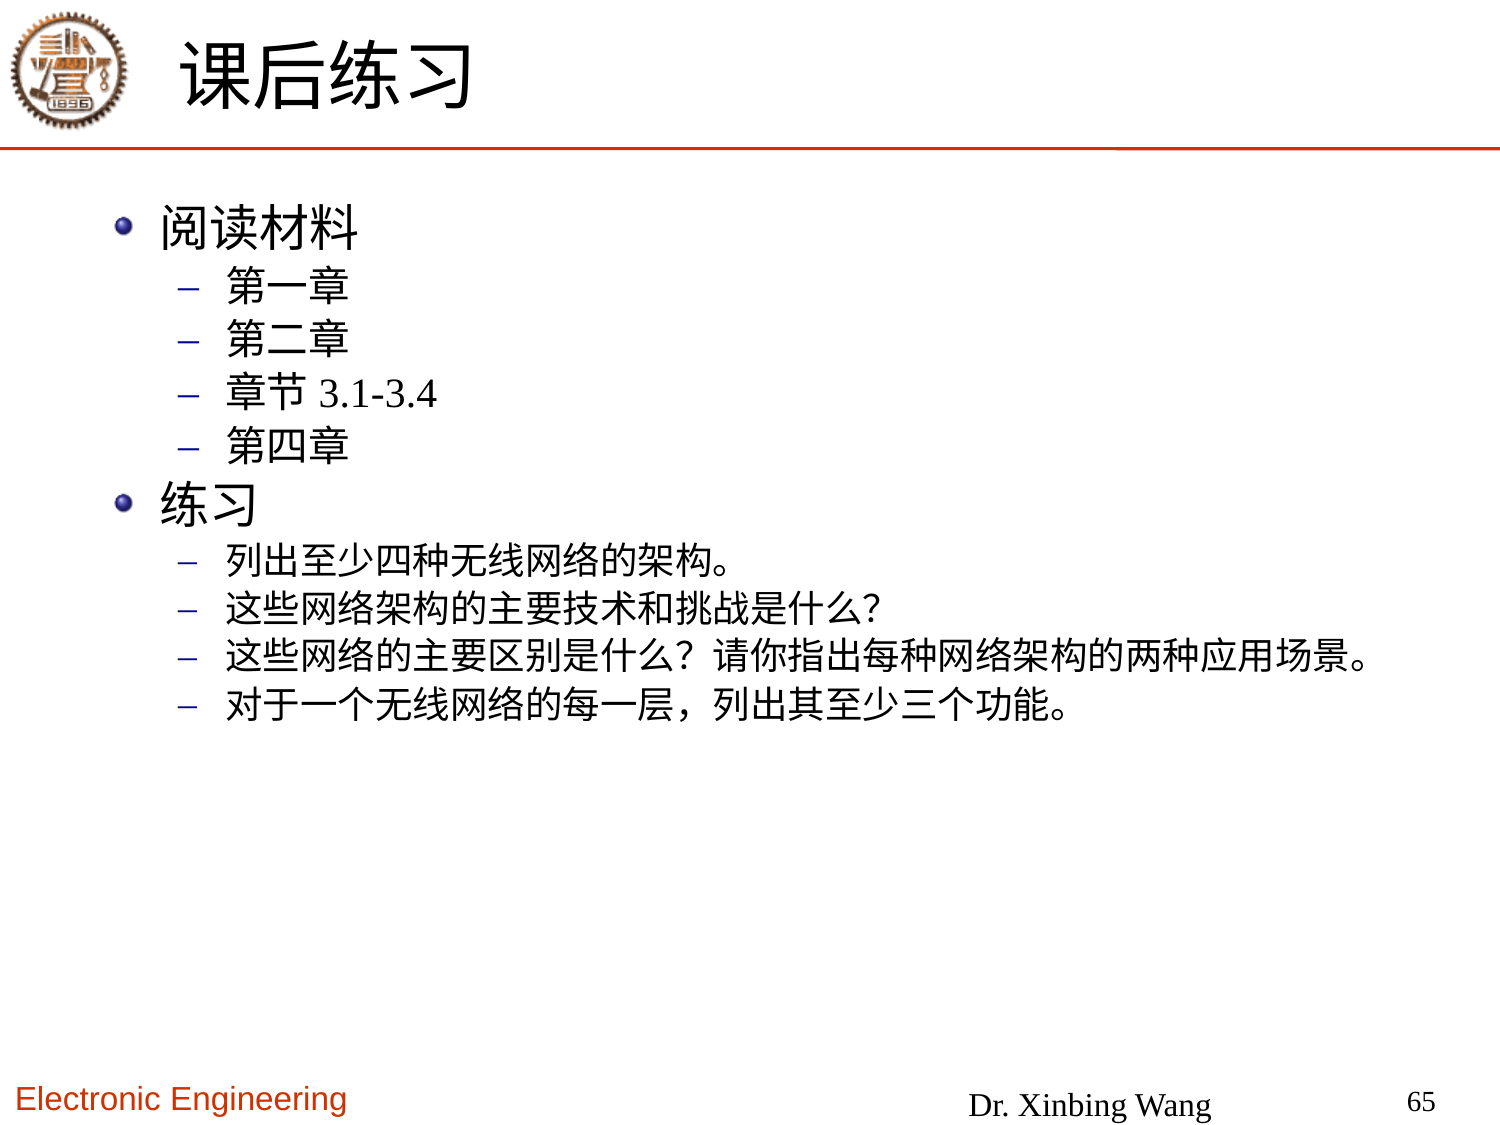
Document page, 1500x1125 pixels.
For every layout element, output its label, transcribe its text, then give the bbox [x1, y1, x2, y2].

picture [103, 486, 142, 522]
picture [3, 7, 136, 141]
text_box 阅读材料 第一章 第二章 章节3.1-3.4 第四章 练习 列出至少四种无线网络的架构。 这些网络架构的主要技术和挑战是什么？ 这些网络的主要区别是什么？请你指出每种网络架构的两种应用场景。 对于一个无线网络的每一层，列出其至少三个功能。 [87, 195, 1395, 1044]
slide_number 65 [1326, 1080, 1452, 1119]
picture [103, 209, 142, 245]
footer Dr. Xinbing Wang [907, 1084, 1273, 1123]
title 课后练习 [161, 22, 1157, 125]
